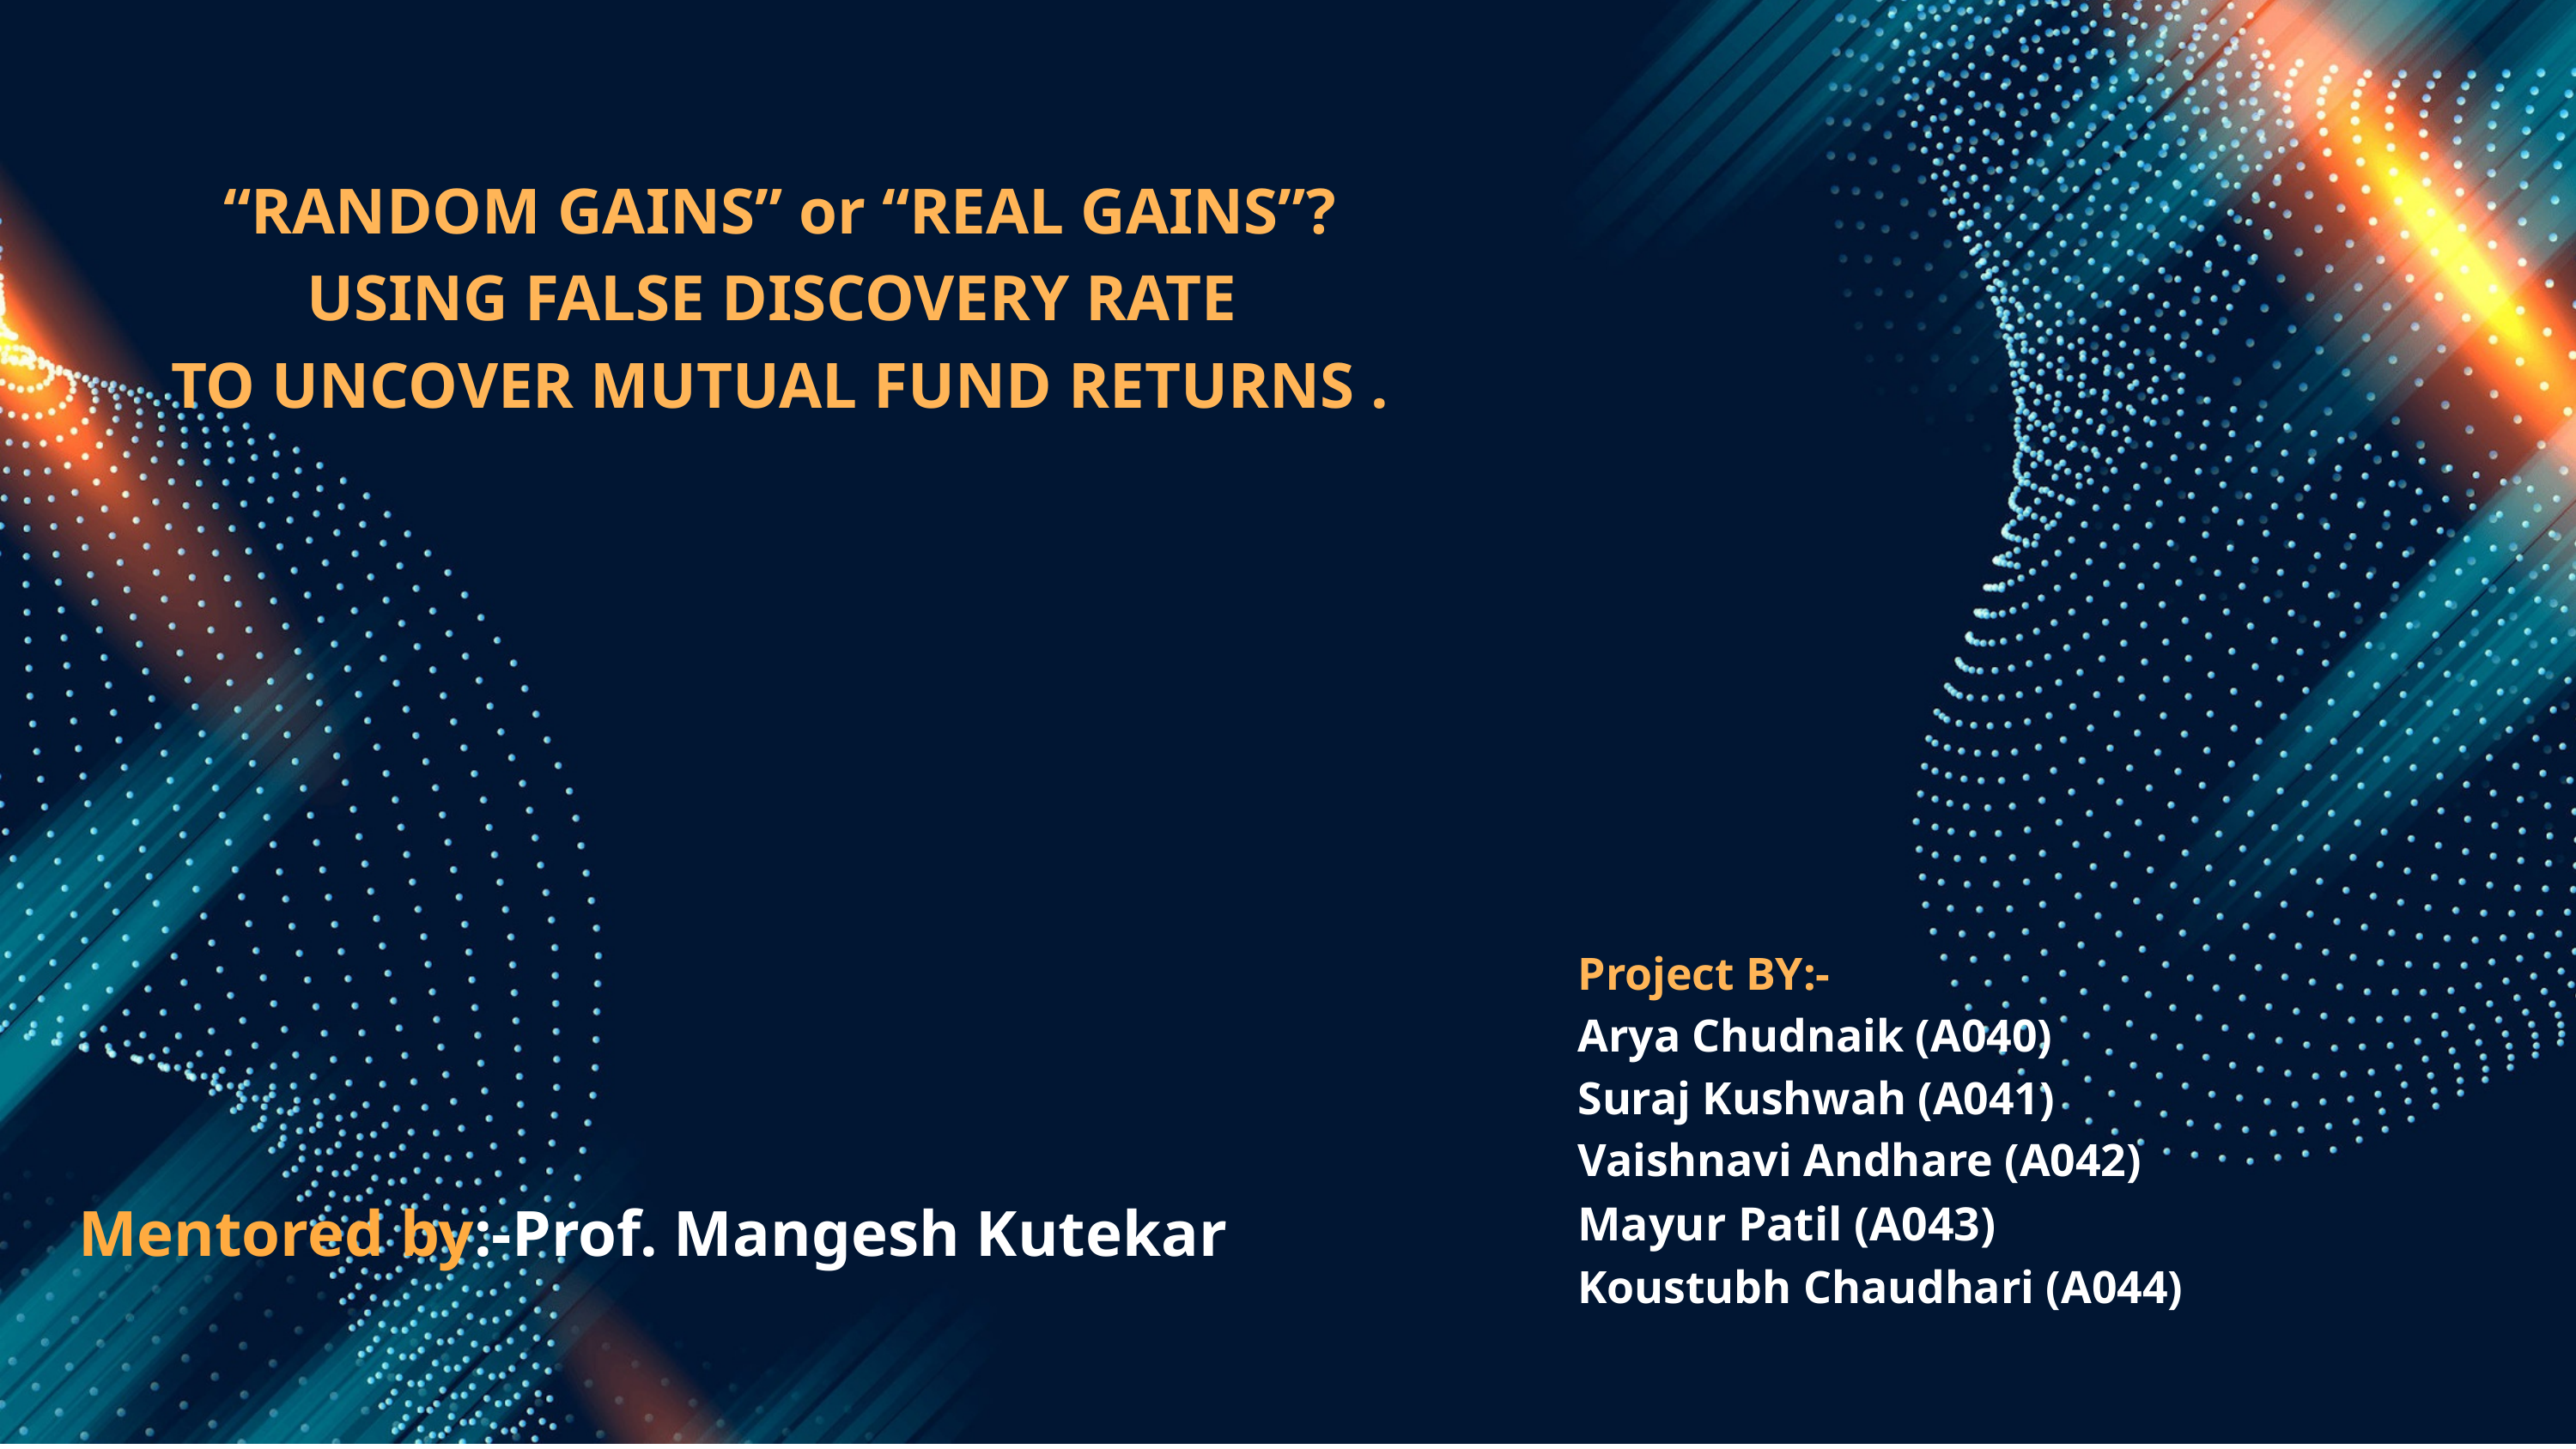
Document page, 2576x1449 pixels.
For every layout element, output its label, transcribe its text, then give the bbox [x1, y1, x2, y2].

text_box [0, 0, 2576, 1445]
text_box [1, 1, 2296, 1292]
text_box Project BY:- Arya Chudnaik (A040) Suraj Kushwah (A041) Vaishnavi Andhare (A042) Mayur Patil (A043) Koustubh Chaudhari (A044) [1577, 936, 2571, 1427]
